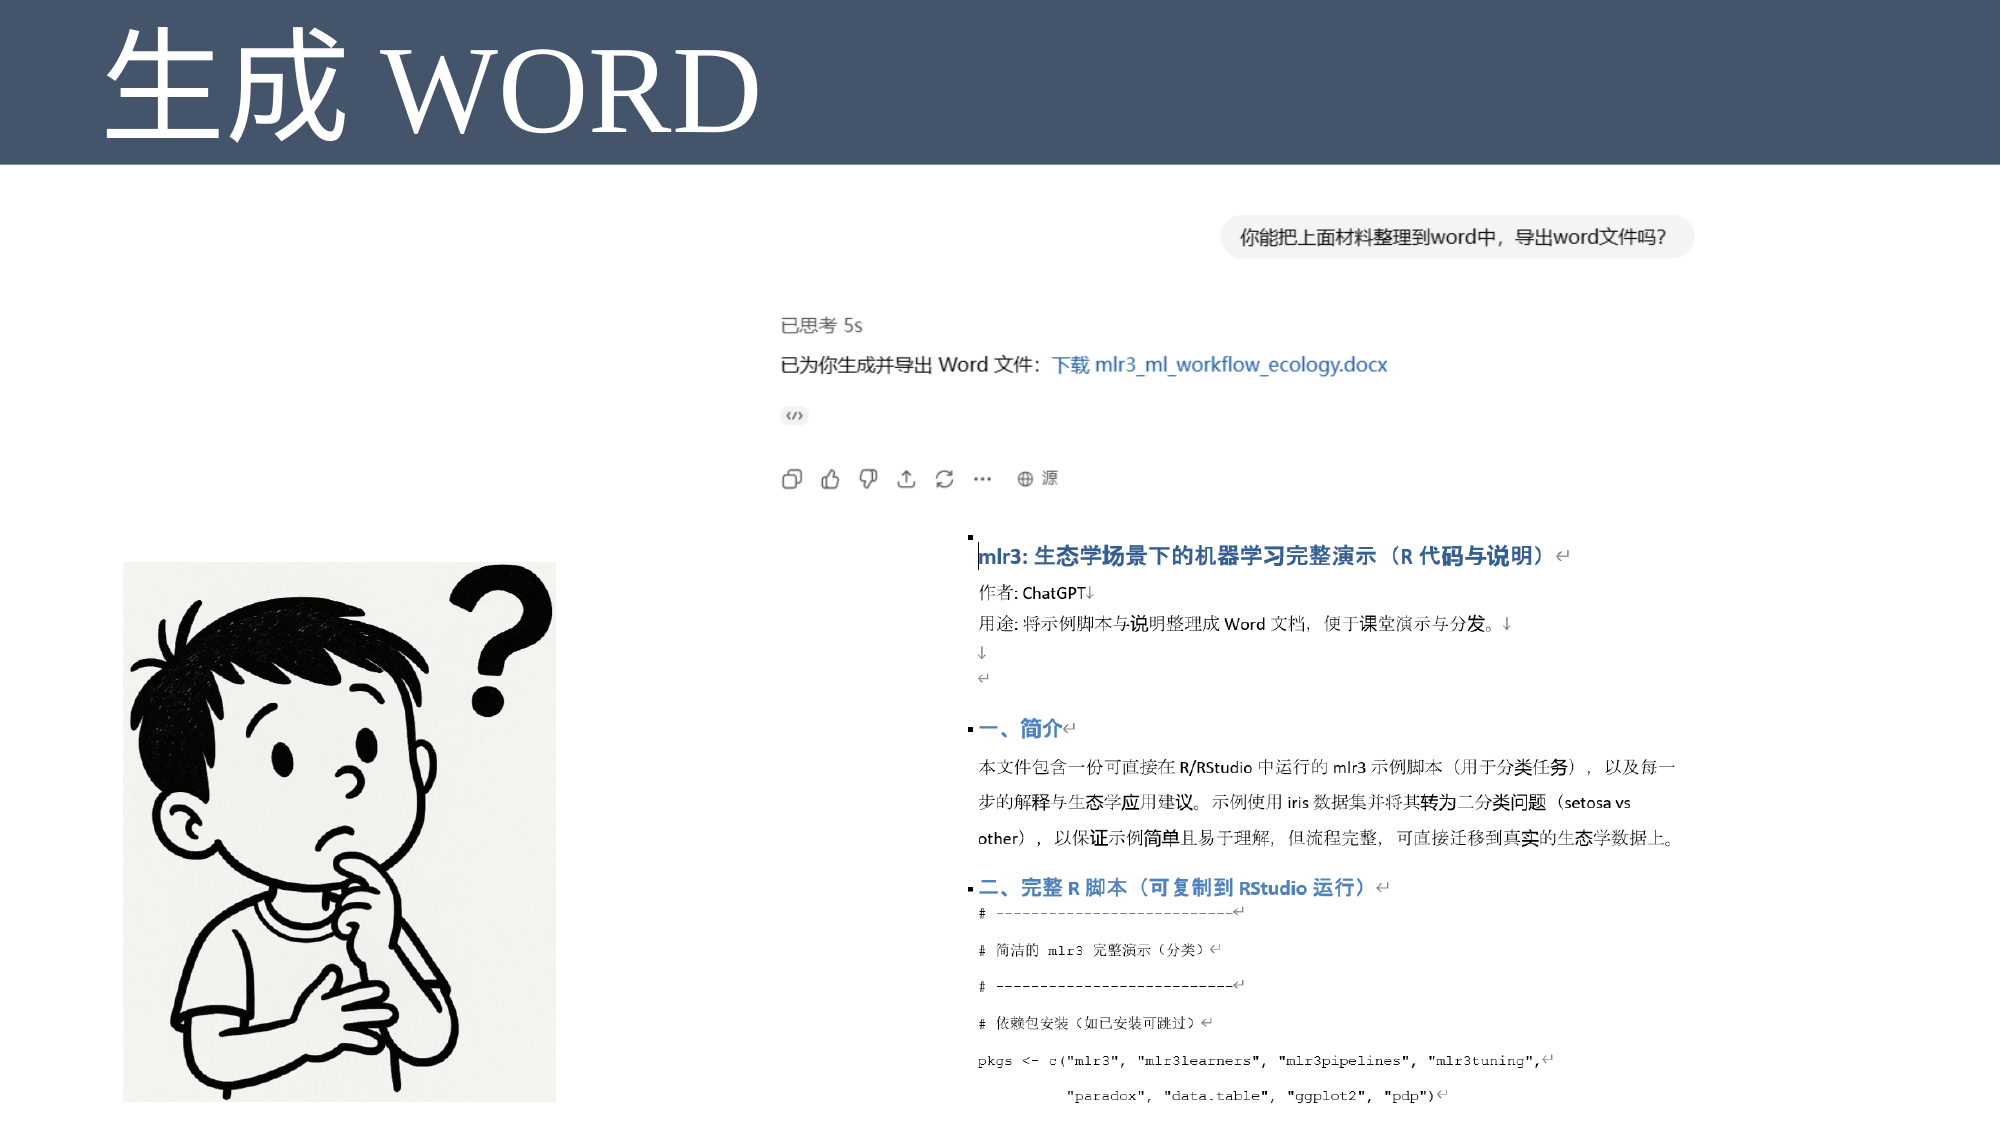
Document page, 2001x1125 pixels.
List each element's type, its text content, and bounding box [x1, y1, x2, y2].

picture [957, 525, 1678, 1125]
picture [753, 195, 1710, 497]
text_box 生成WORD [0, 0, 2000, 165]
picture [123, 562, 556, 1103]
